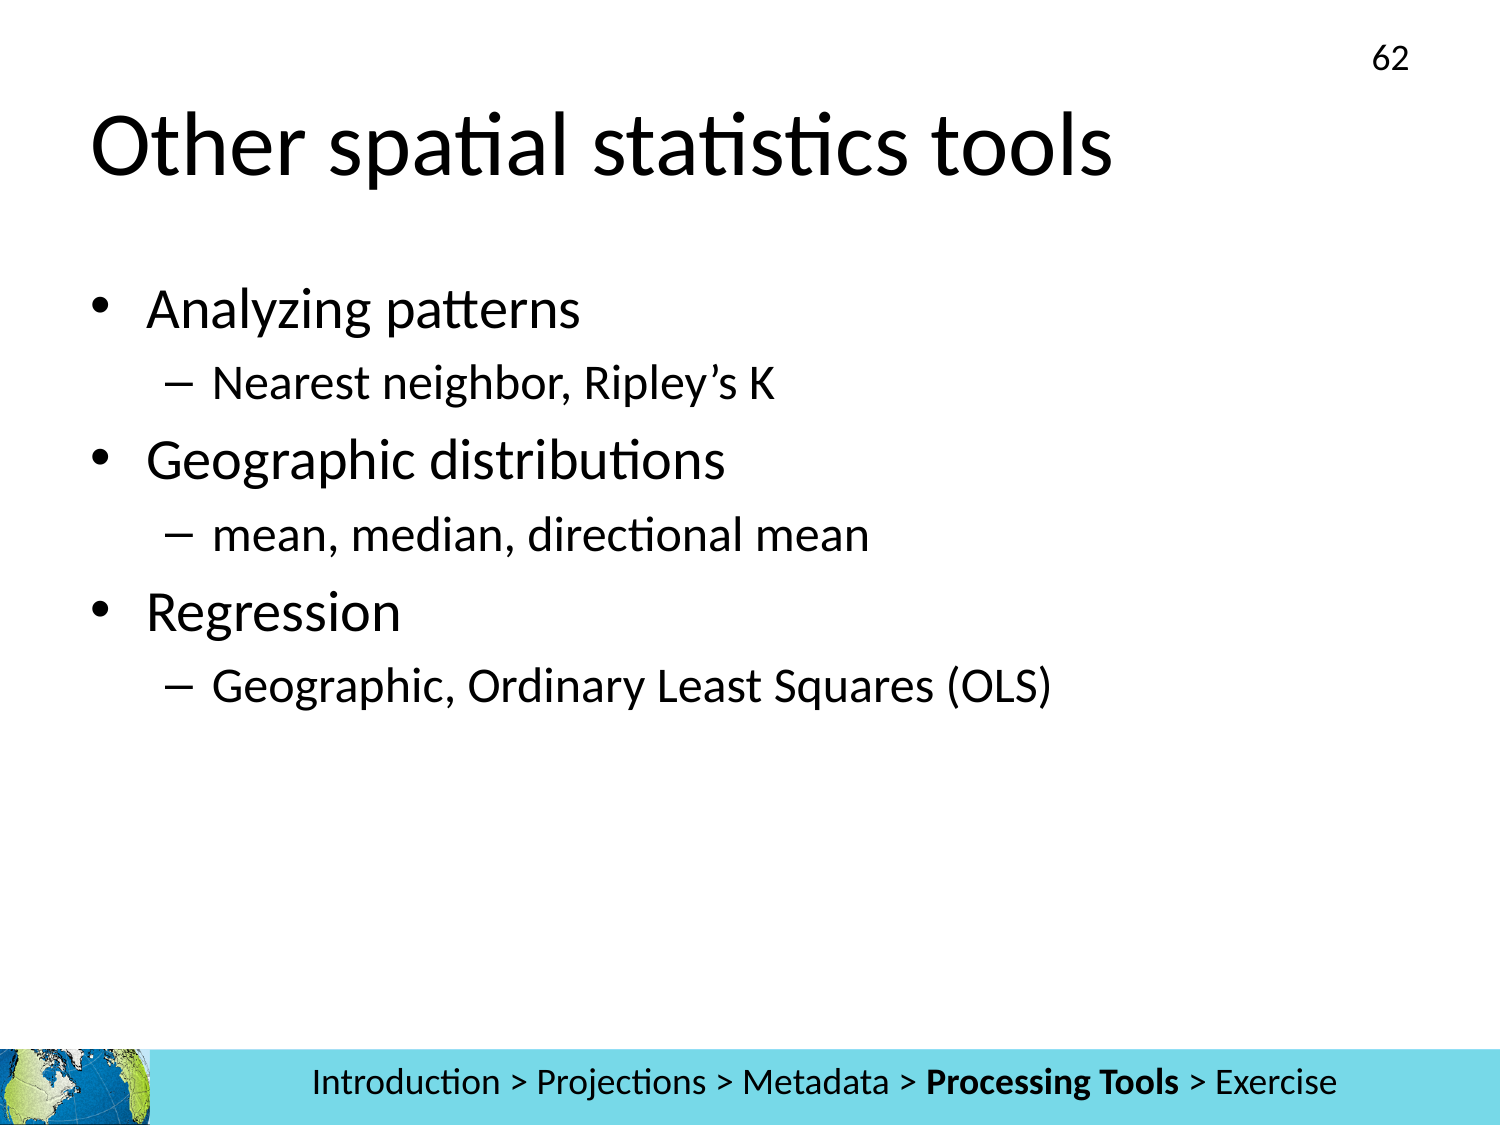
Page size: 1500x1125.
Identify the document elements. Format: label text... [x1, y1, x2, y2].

list Analyzing patterns Nearest neighbor, Ripley’s K Geographic distributions mean, median, directional mean Regression Geographic, Ordinary Least Squares (OLS) [75, 262, 1425, 1005]
text_box Introduction > Projections > Metadata > Processing Tools > Exercise [149, 1049, 1500, 1125]
title Other spatial statistics tools [75, 45, 1425, 233]
picture [78, 1049, 149, 1125]
picture [0, 1049, 84, 1125]
text_box 62 [1356, 25, 1500, 86]
